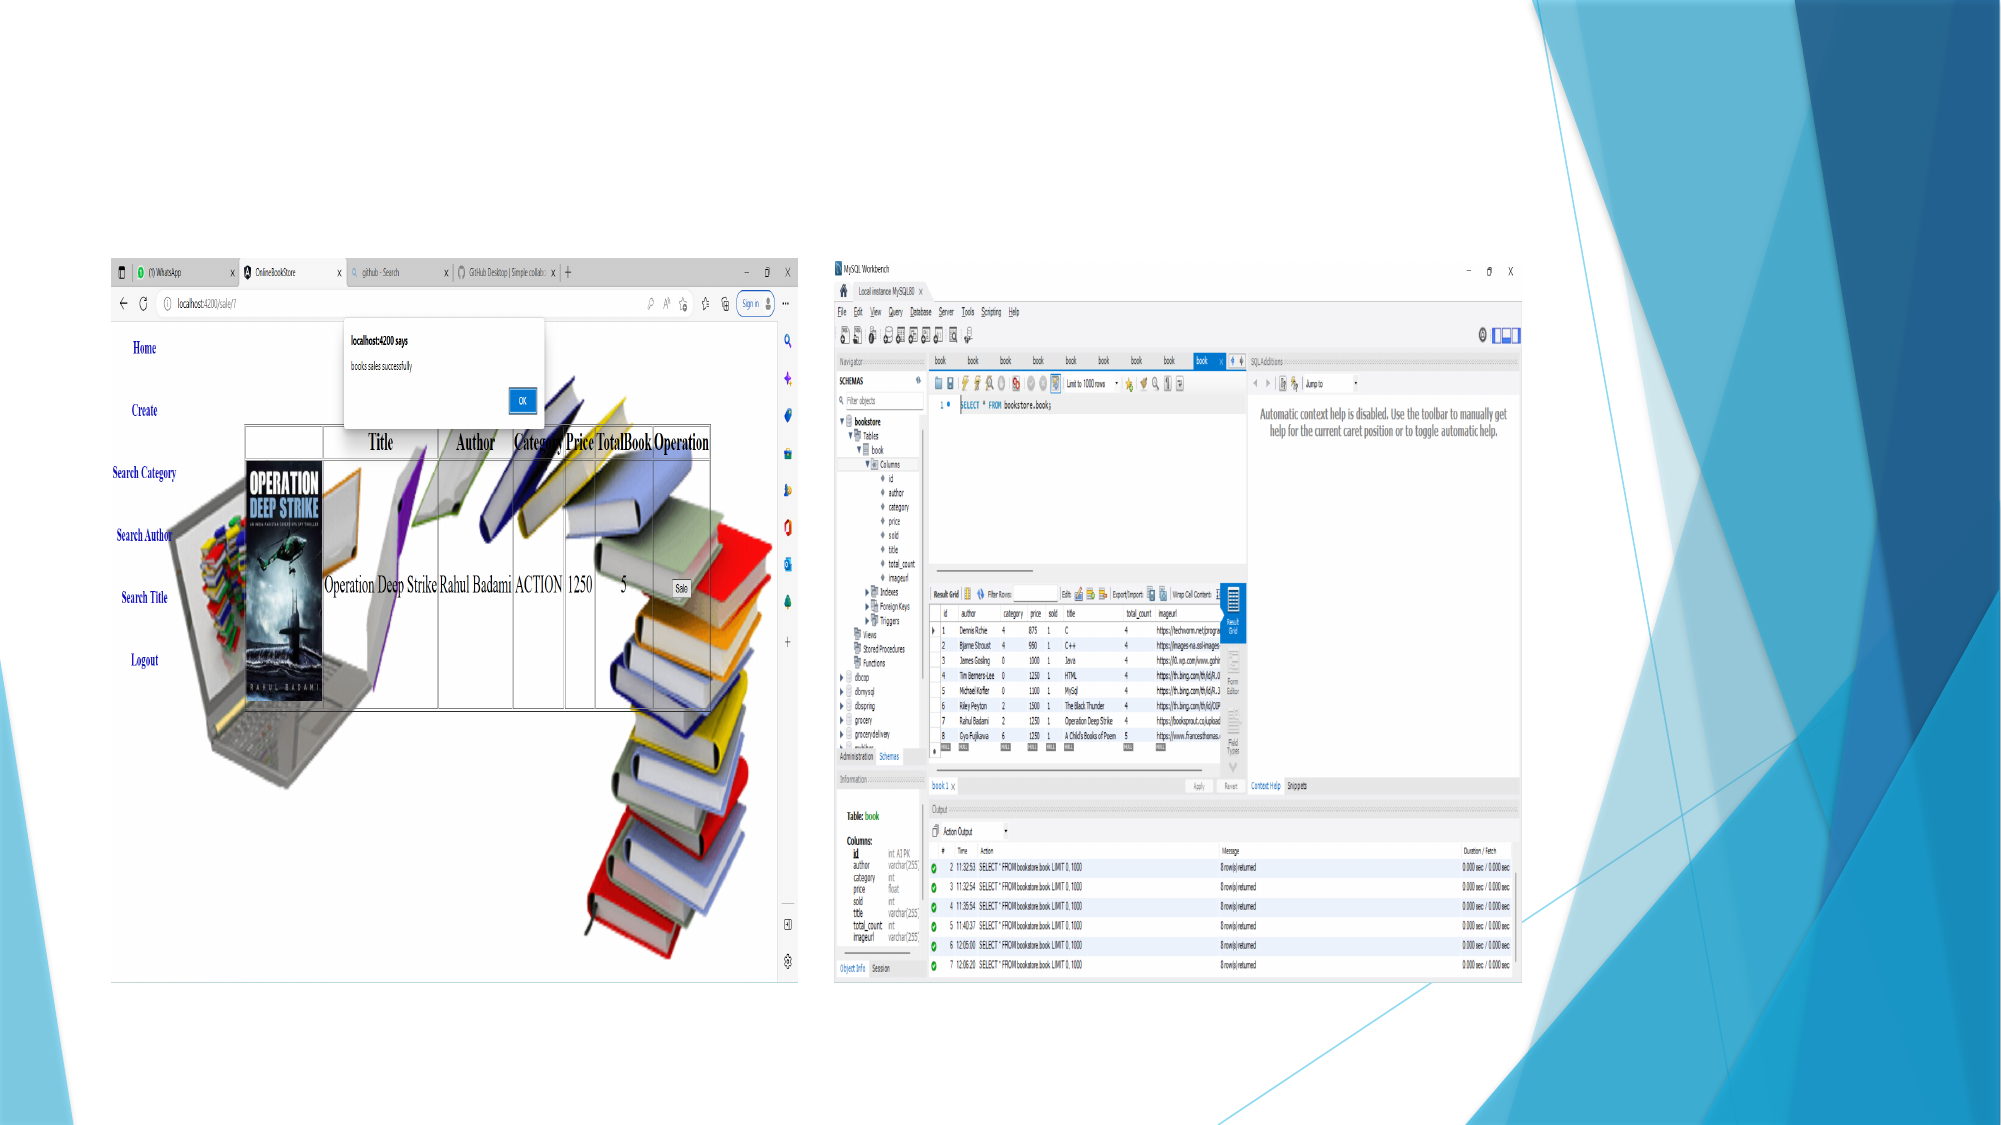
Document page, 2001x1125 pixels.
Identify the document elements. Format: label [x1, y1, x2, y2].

list [110, 257, 798, 983]
list [834, 257, 1522, 983]
